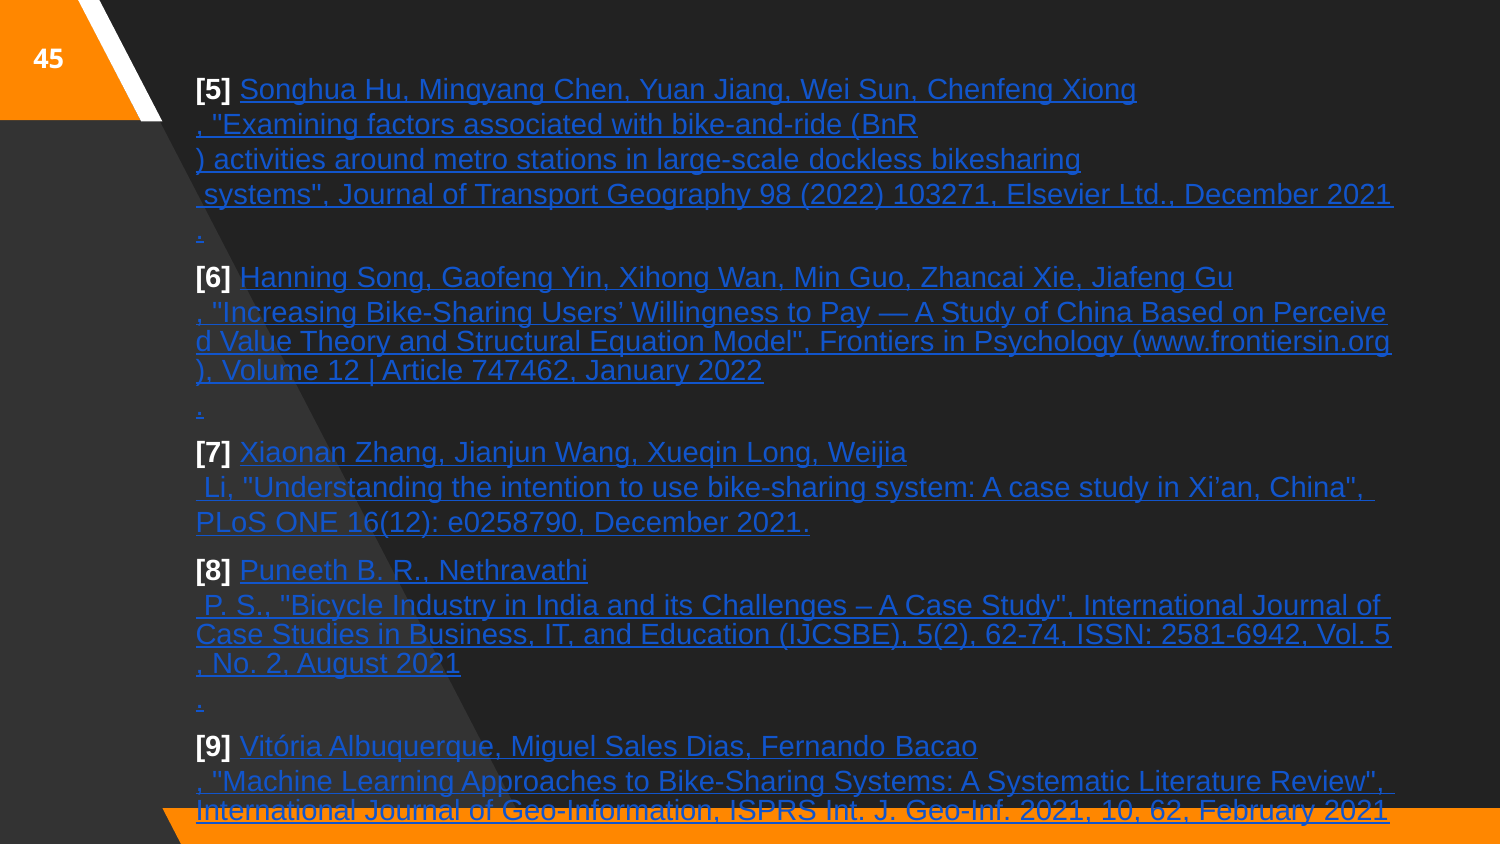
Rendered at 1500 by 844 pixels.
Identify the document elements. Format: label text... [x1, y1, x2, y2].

slide_number 45 [0, 0, 98, 121]
text_box [5] Songhua Hu, Mingyang Chen, Yuan Jiang, Wei Sun, Chenfeng Xiong, "Examining factors associated with bike-and-ride (BnR) activities around metro stations in large-scale dockless bikesharing systems", Journal of Transport Geography 98 (2022) 103271, Elsevier Ltd., December 2021. [6] Hanning Song, Gaofeng Yin, Xihong Wan, Min Guo, Zhancai Xie, Jiafeng Gu, "Increasing Bike-Sharing Users’ Willingness to Pay — A Study of China Based on Perceived Value Theory and Structural Equation Model", Frontiers in Psychology (www.frontiersin.org), Volume 12 | Article 747462, January 2022. [7] Xiaonan Zhang, Jianjun Wang, Xueqin Long, Weijia Li, "Understanding the intention to use bike-sharing system: A case study in Xi’an, China", PLoS ONE 16(12): e0258790, December 2021. [8] Puneeth B. R., Nethravathi P. S., "Bicycle Industry in India and its Challenges – A Case Study", International Journal of Case Studies in Business, IT, and Education (IJCSBE), 5(2), 62-74, ISSN: 2581-6942, Vol. 5, No. 2, August 2021. [9] Vitória Albuquerque, Miguel Sales Dias, Fernando Bacao, "Machine Learning Approaches to Bike-Sharing Systems: A Systematic Literature Review", International Journal of Geo-Information, ISPRS Int. J. Geo-Inf. 2021, 10, 62, February 2021. [180, 55, 1412, 788]
